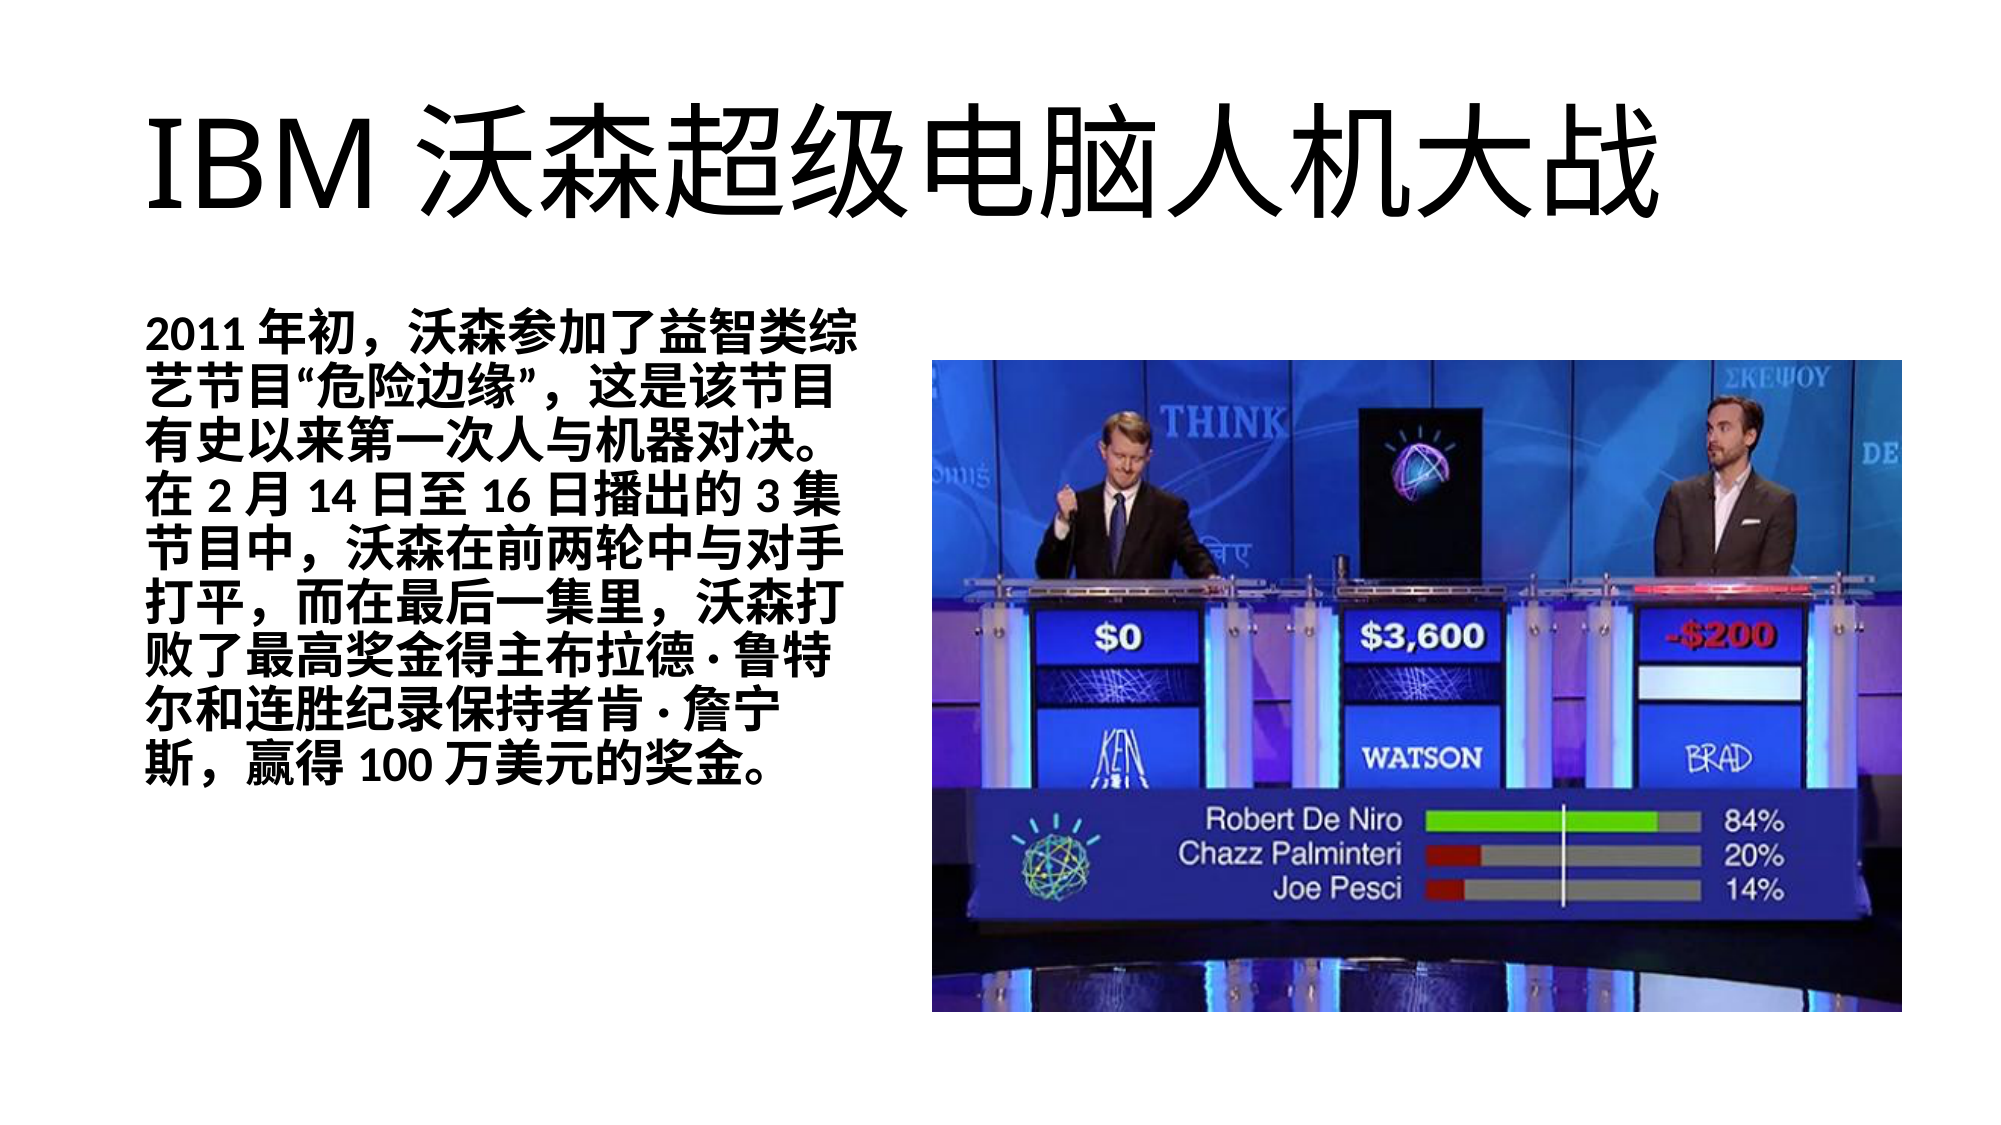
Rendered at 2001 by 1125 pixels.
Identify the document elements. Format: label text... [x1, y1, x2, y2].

list 2011年初，沃森参加了益智类综艺节目“危险边缘”，这是该节目有史以来第一次人与机器对决。在2月14日至16日播出的3集节目中，沃森在前两轮中与对手打平，而在最后一集里，沃森打败了最高奖金得主布拉德·鲁特尔和连胜纪录保持者肯·詹宁斯，赢得100万美元的奖金。 [136, 298, 872, 1014]
picture [931, 360, 1902, 1012]
title IBM沃森超级电脑人机大战 [136, 59, 1863, 278]
